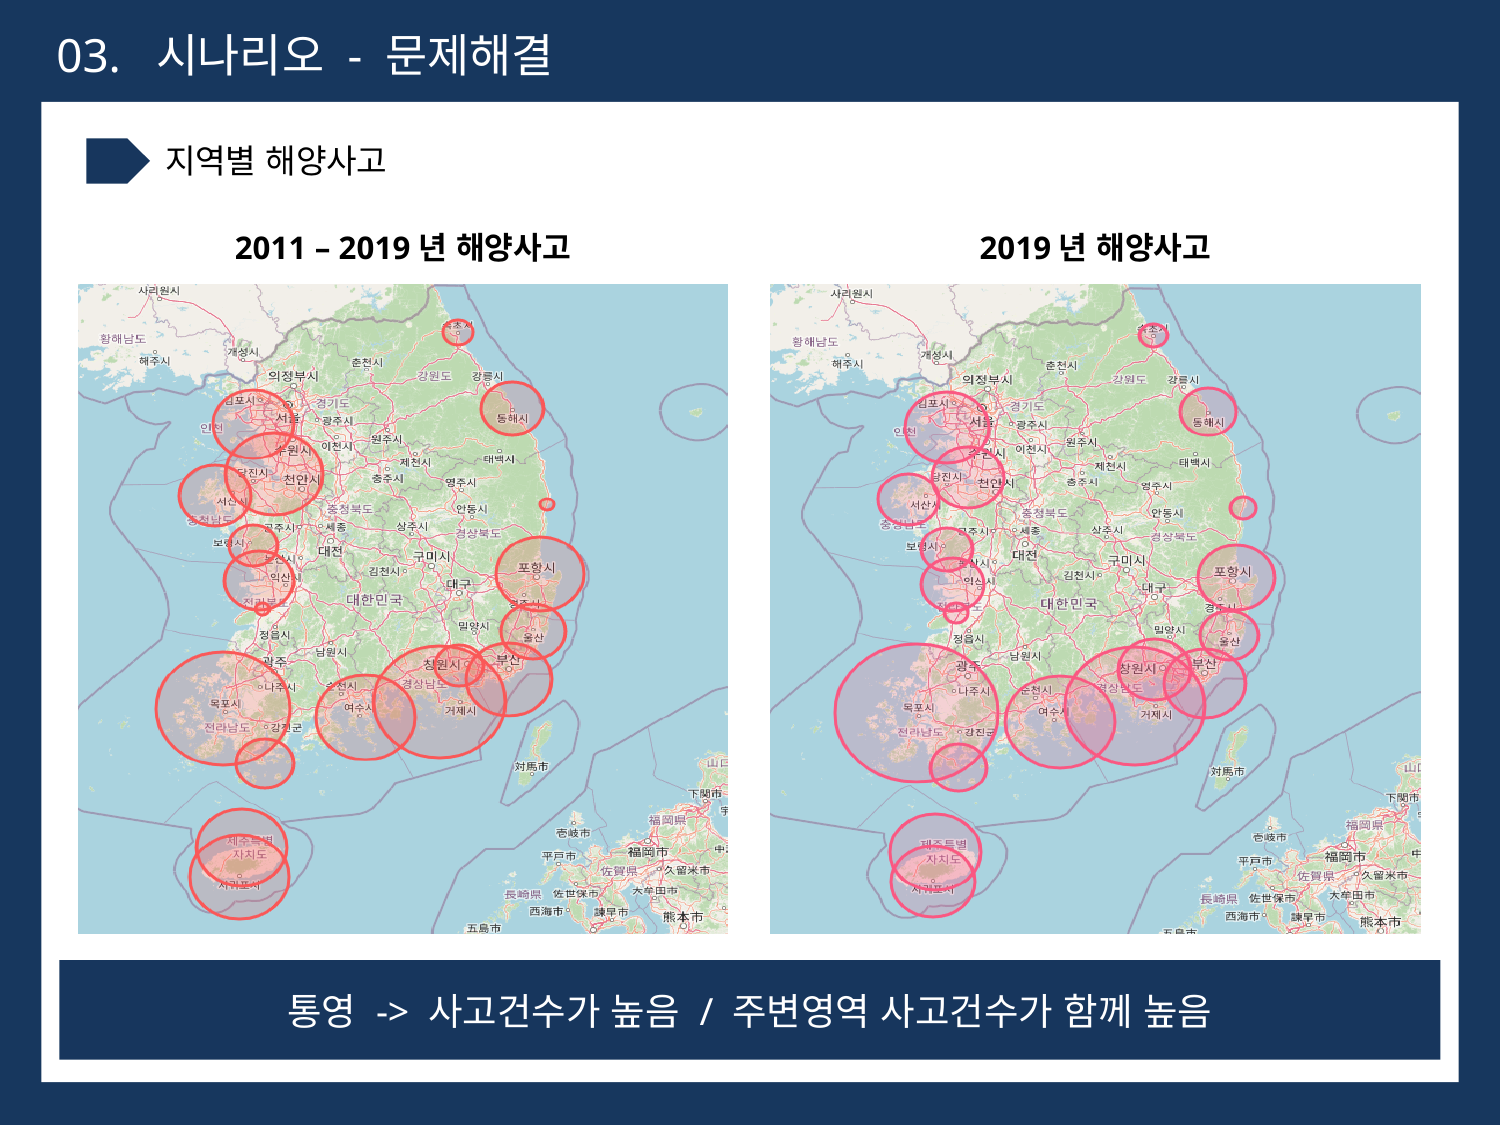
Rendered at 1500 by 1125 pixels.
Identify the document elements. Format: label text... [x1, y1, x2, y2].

text_box 통영 -> 사고건수가 높음 / 주변영역 사고건수가 함께 높음 [59, 960, 1441, 1060]
text_box 03. 시나리오 - 문제해결 [41, 18, 756, 90]
text_box [86, 138, 150, 184]
picture [77, 283, 728, 935]
text_box 2019년 해양사고 [770, 213, 1421, 279]
text_box 2011 – 2019년 해양사고 [78, 213, 728, 279]
picture [770, 283, 1421, 935]
text_box [41, 101, 1459, 1083]
text_box 지역별 해양사고 [150, 133, 1194, 189]
